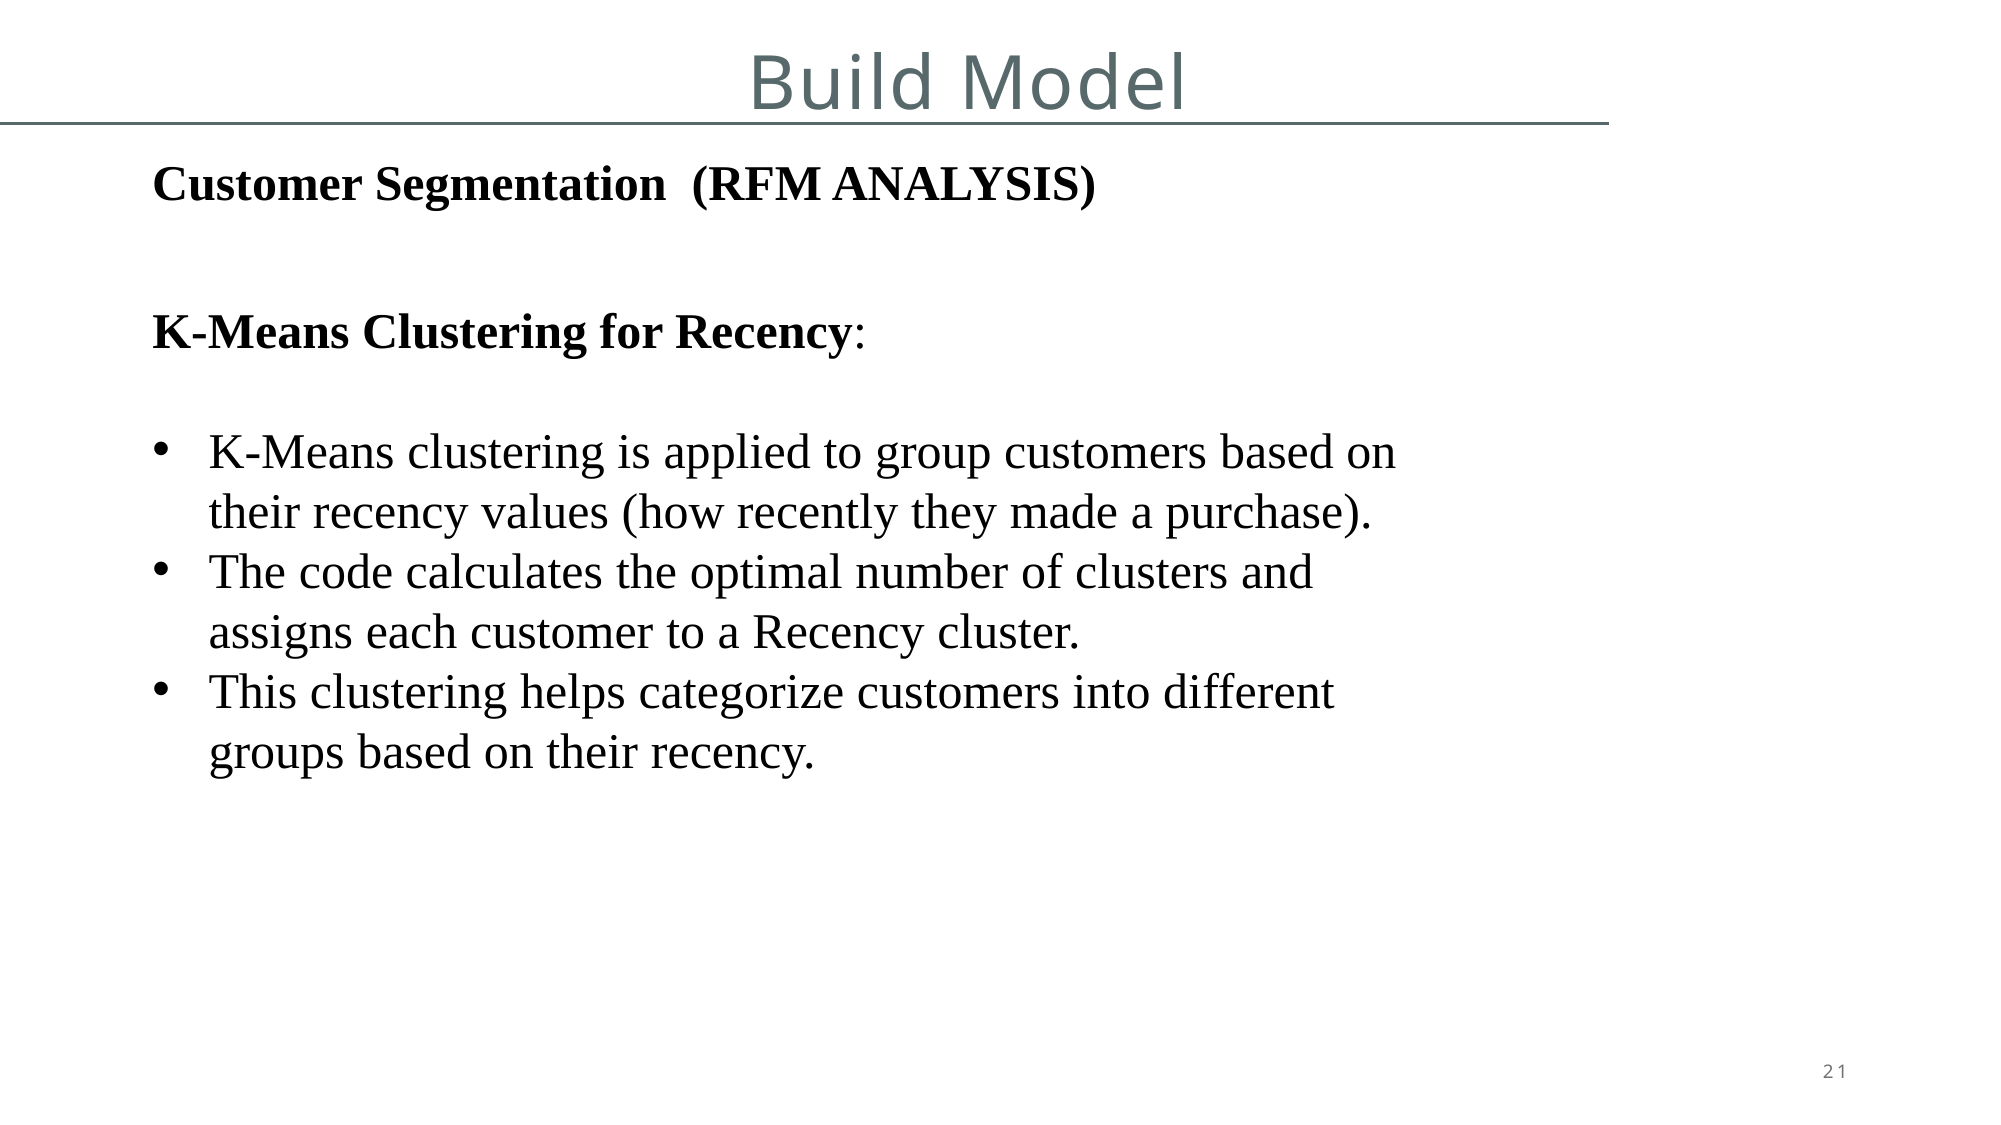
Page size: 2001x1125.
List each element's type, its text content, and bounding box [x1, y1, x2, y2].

slide_number 21 [1412, 1042, 1863, 1103]
text_box K-Means Clustering for Recency: K-Means clustering is applied to group customers based on their recency values (how recently they made a purchase). The code calculates the optimal number of clusters and assigns each customer to a Recency cluster. This clustering helps categorize customers into different groups based on their recency. [137, 290, 1477, 786]
text_box Customer Segmentation (RFM ANALYSIS) [137, 143, 1138, 219]
title Build Model [623, 0, 1204, 152]
